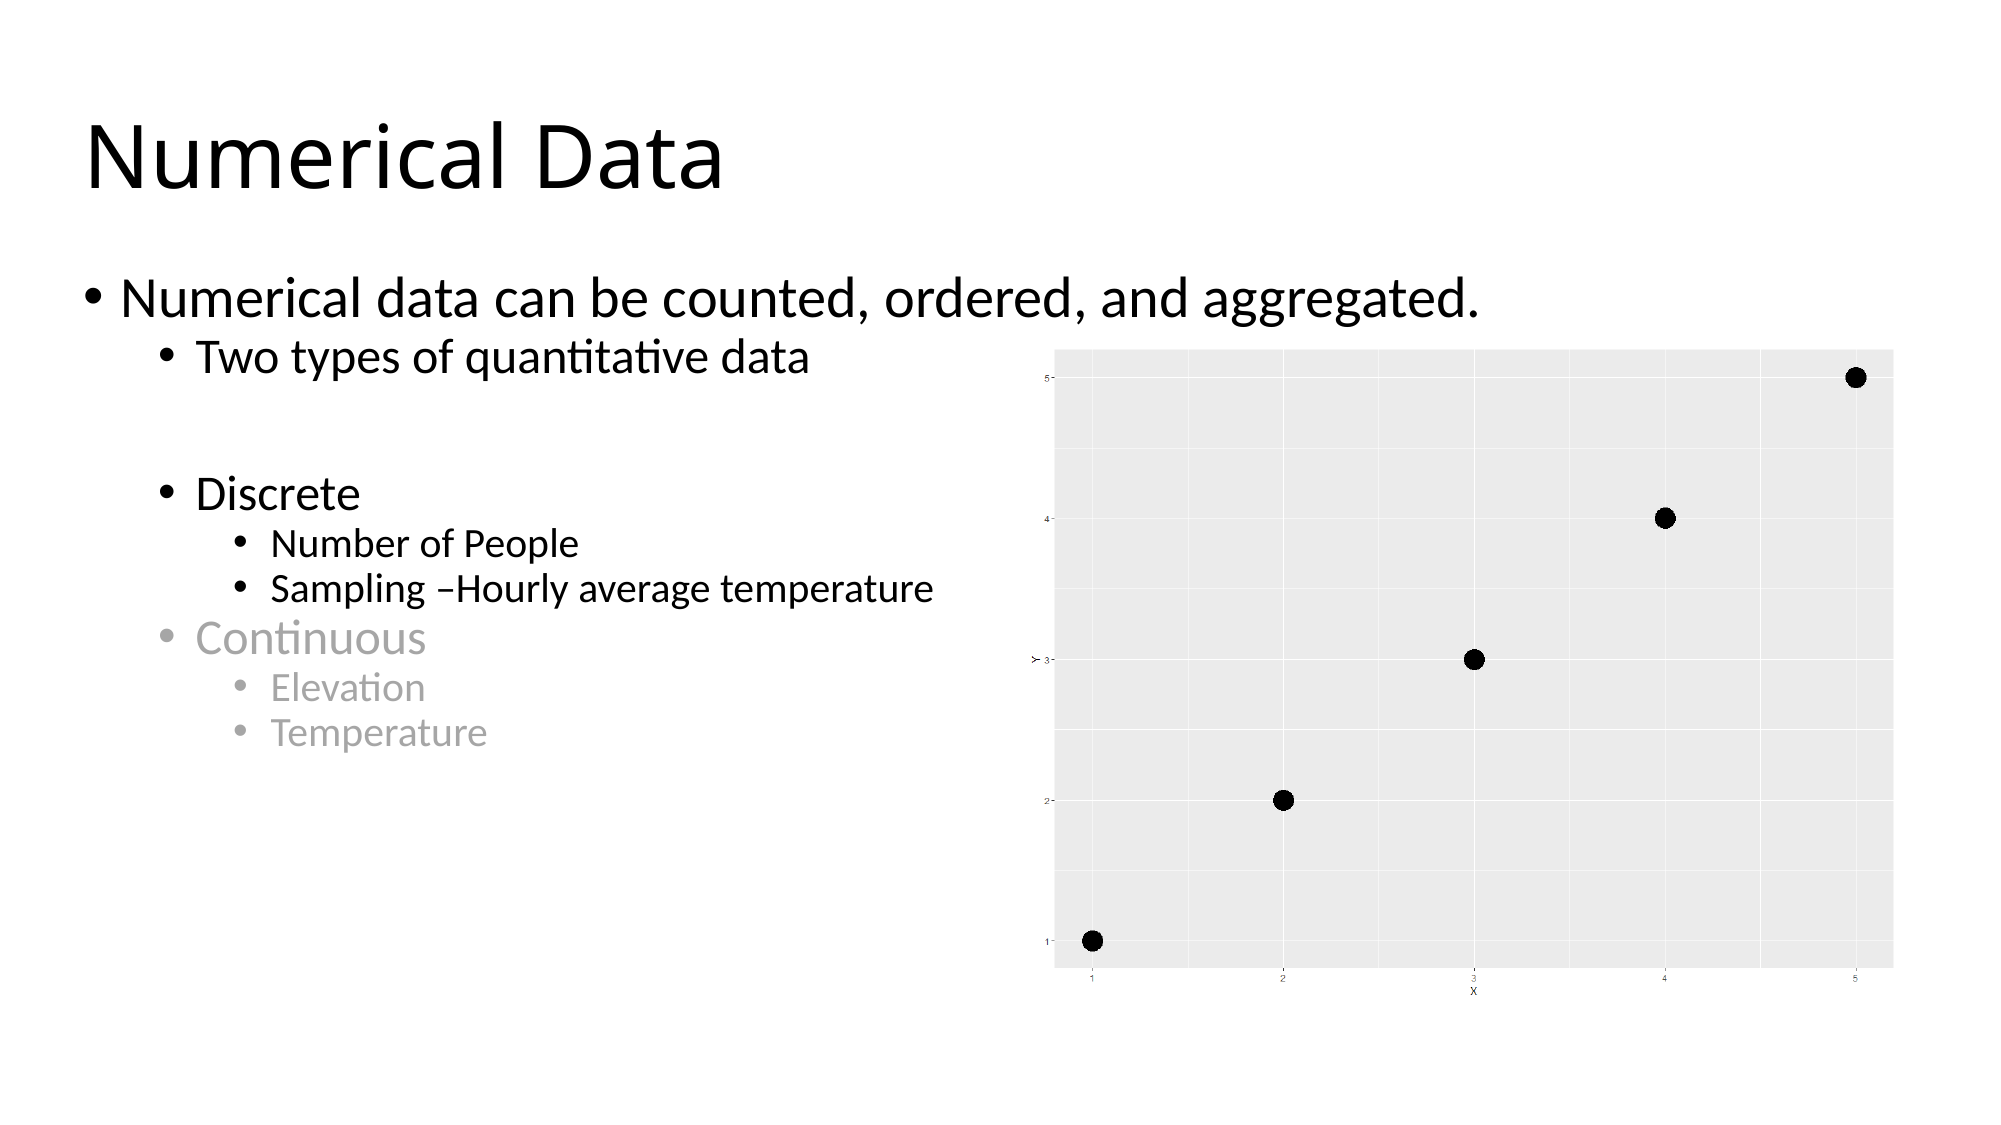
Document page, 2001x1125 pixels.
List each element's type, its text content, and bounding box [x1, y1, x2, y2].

list Numerical data can be counted, ordered, and aggregated. Two types of quantitative data Discrete Number of People Sampling –Hourly average temperature Continuous Elevation Temperature [68, 252, 1932, 1000]
picture [1025, 344, 1899, 1000]
title Numerical Data [68, 97, 1932, 223]
